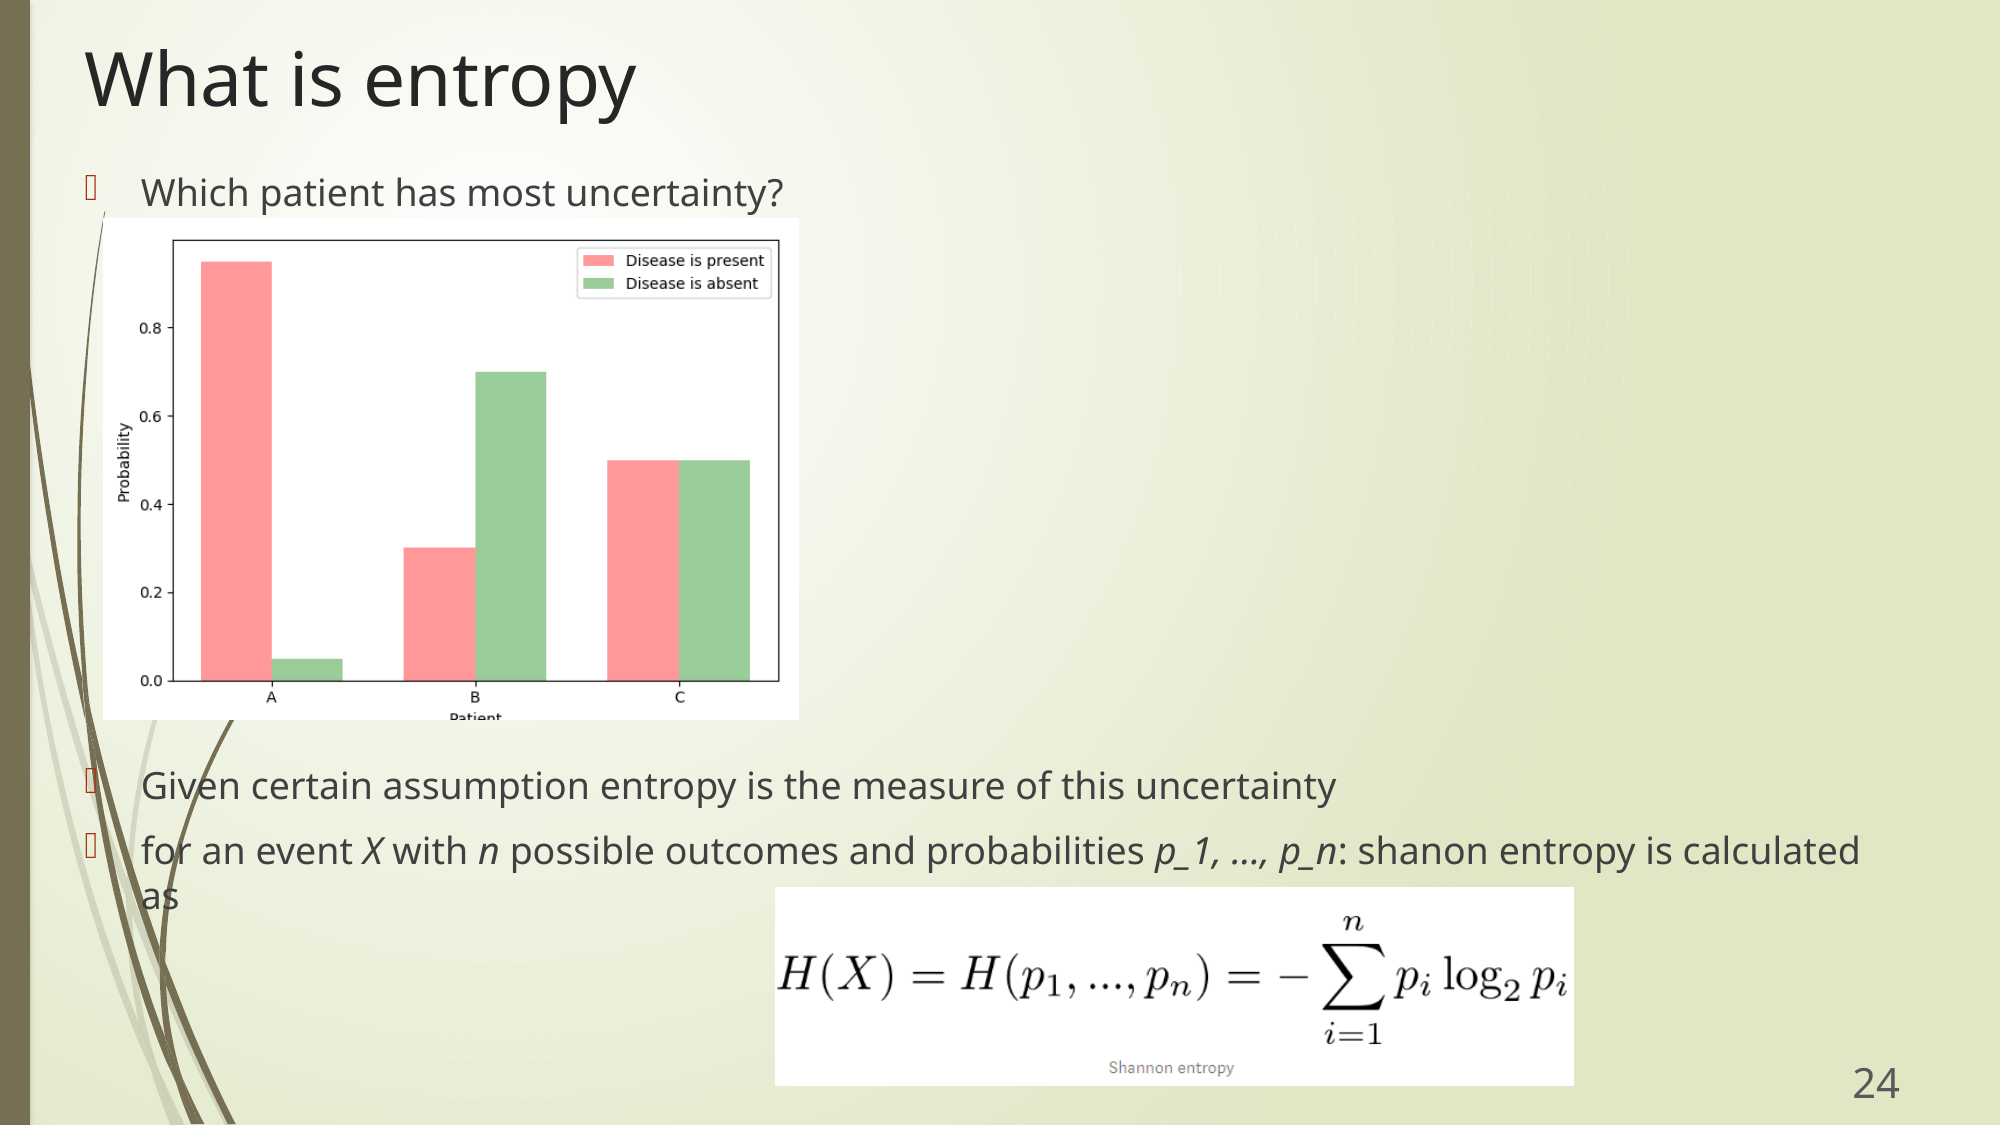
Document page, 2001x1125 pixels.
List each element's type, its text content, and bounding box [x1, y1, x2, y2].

title What is entropy [69, 24, 1899, 135]
list Which patient has most uncertainty? Given certain assumption entropy is the measure of this uncertainty for an event X with n possible outcomes and probabilities p_1, …, p_n: shanon entropy is calculated as [69, 161, 1897, 976]
picture [103, 218, 800, 720]
slide_number 24 [1812, 1071, 1916, 1101]
picture [775, 887, 1575, 1086]
